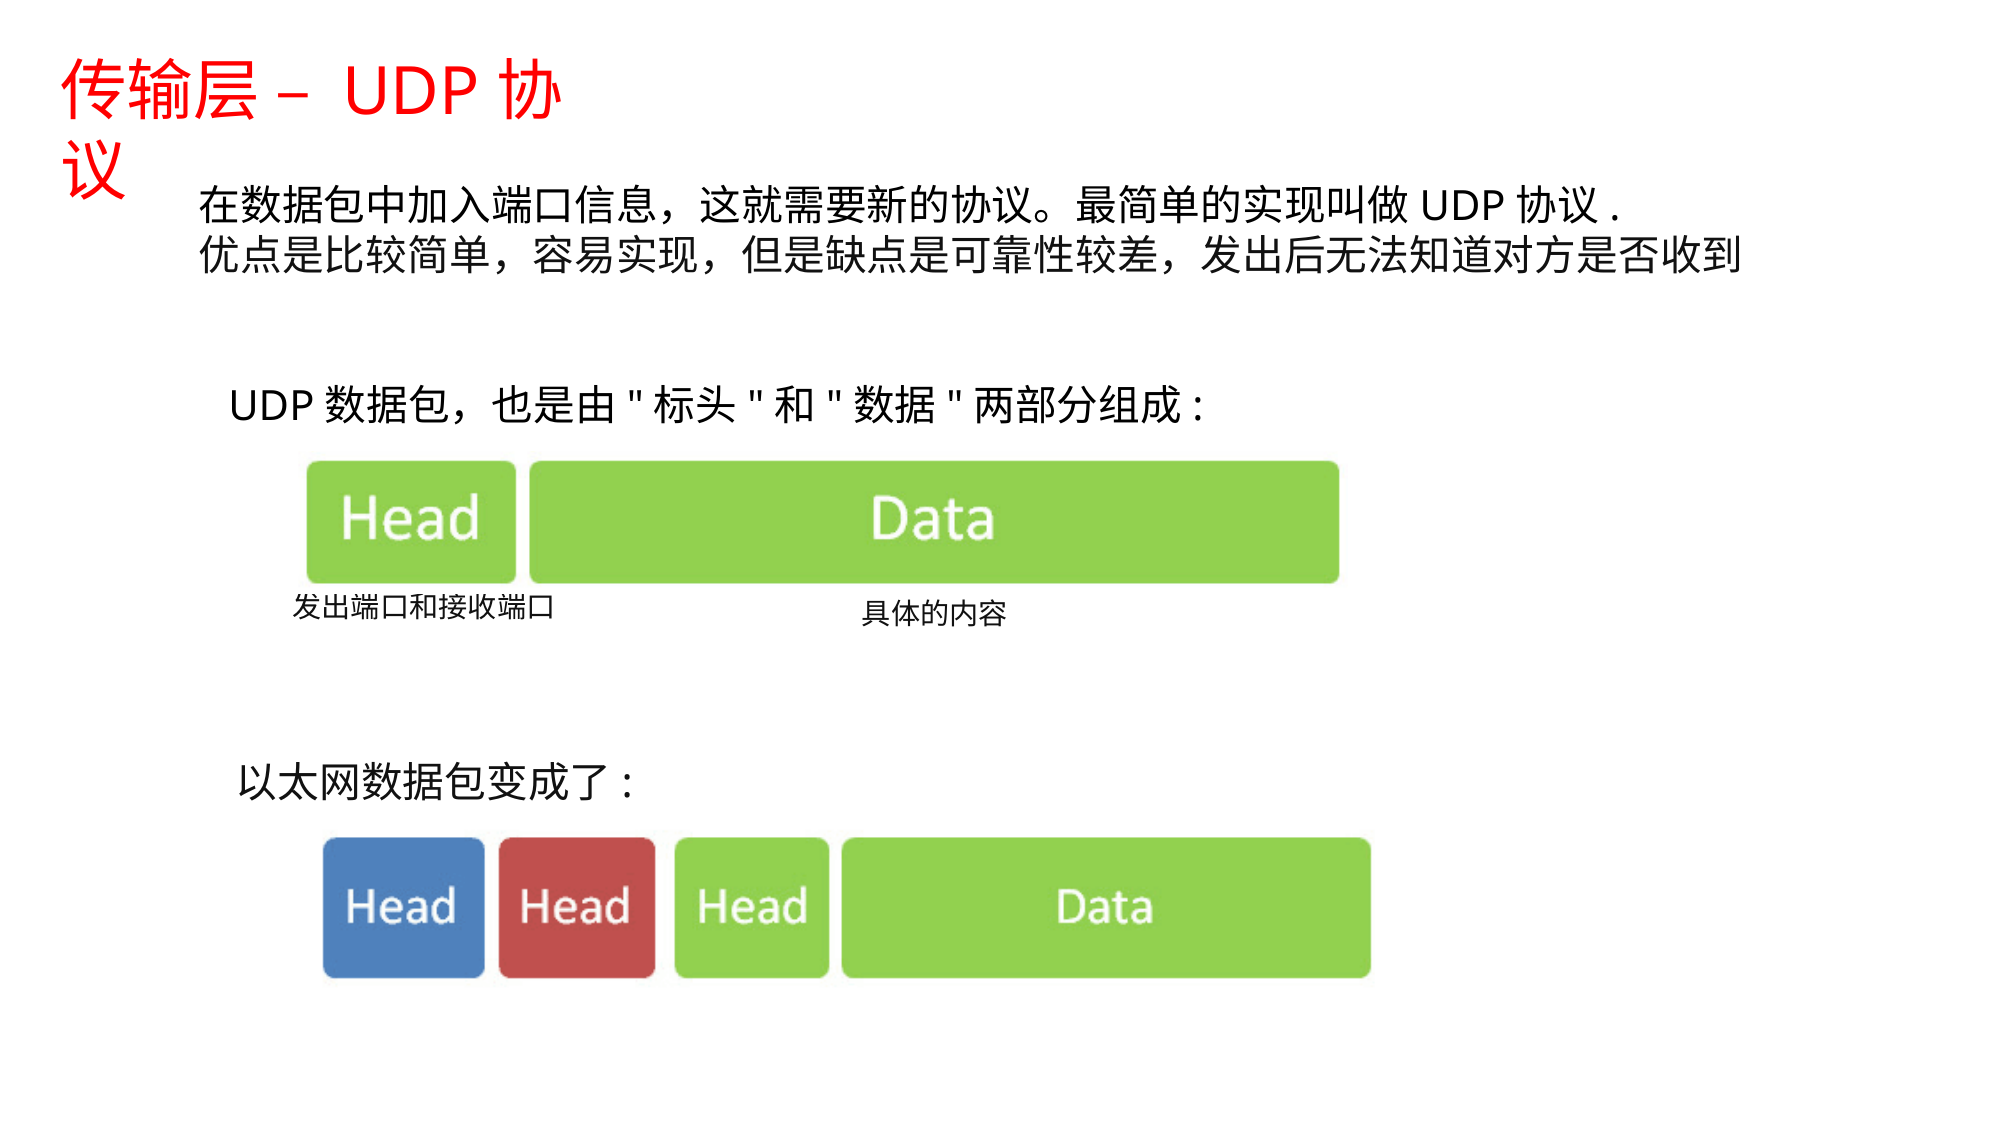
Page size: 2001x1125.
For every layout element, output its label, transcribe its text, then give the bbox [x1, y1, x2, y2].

text_box 传输层 – UDP协议 [45, 40, 616, 216]
picture [311, 820, 1382, 991]
text_box 在数据包中加入端口信息，这就需要新的协议。最简单的实现叫做UDP协议. 优点是比较简单，容易实现，但是缺点是可靠性较差，发出后无法知道对方是否收到 [184, 171, 1773, 286]
text_box UDP数据包，也是由"标头"和"数据"两部分组成: [213, 370, 1744, 436]
picture [297, 451, 1348, 594]
text_box 以太网数据包变成了: [221, 748, 659, 813]
text_box 发出端口和接收端口 [277, 580, 571, 631]
text_box 具体的内容 [847, 594, 1024, 638]
